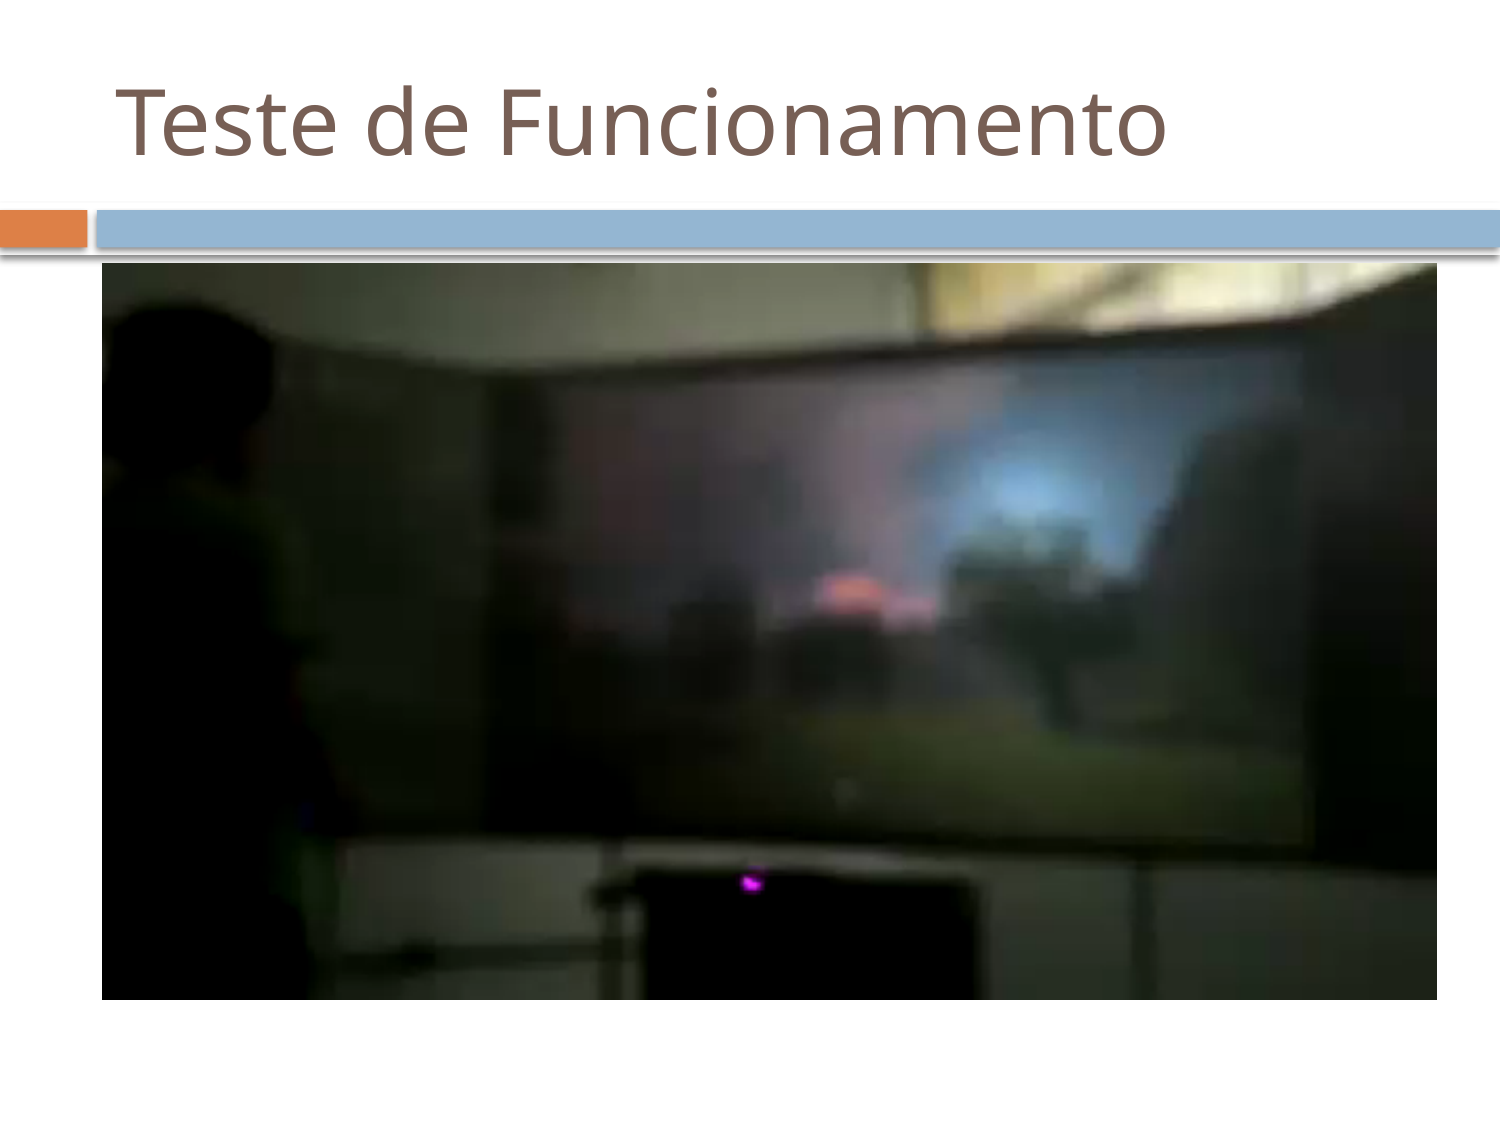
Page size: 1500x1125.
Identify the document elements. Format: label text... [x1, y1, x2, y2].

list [100, 262, 1438, 1001]
title Teste de Funcionamento [100, 37, 1438, 200]
